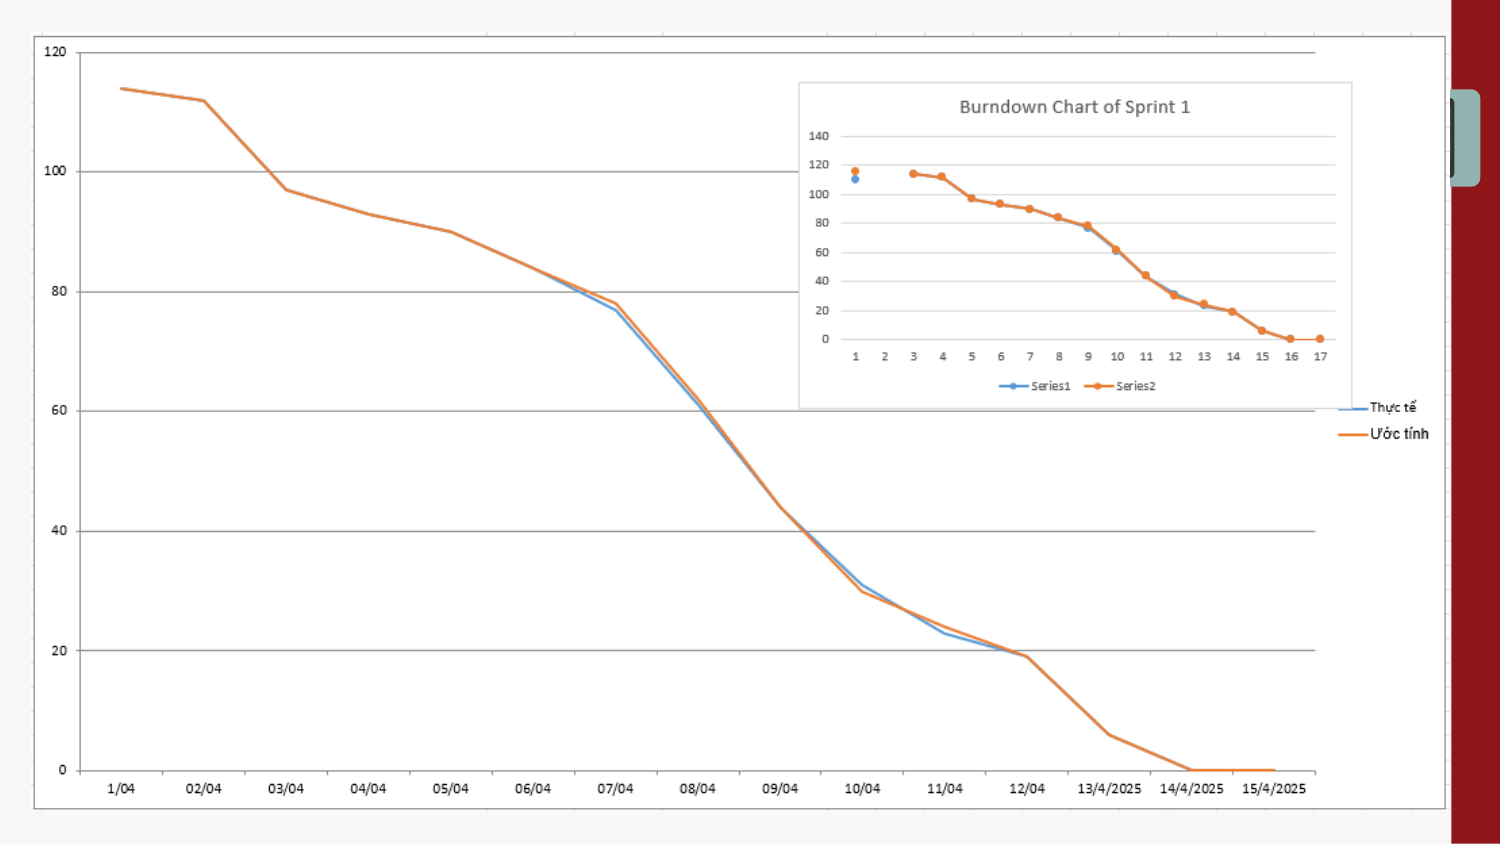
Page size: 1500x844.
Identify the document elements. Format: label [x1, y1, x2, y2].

picture [31, 32, 1450, 811]
